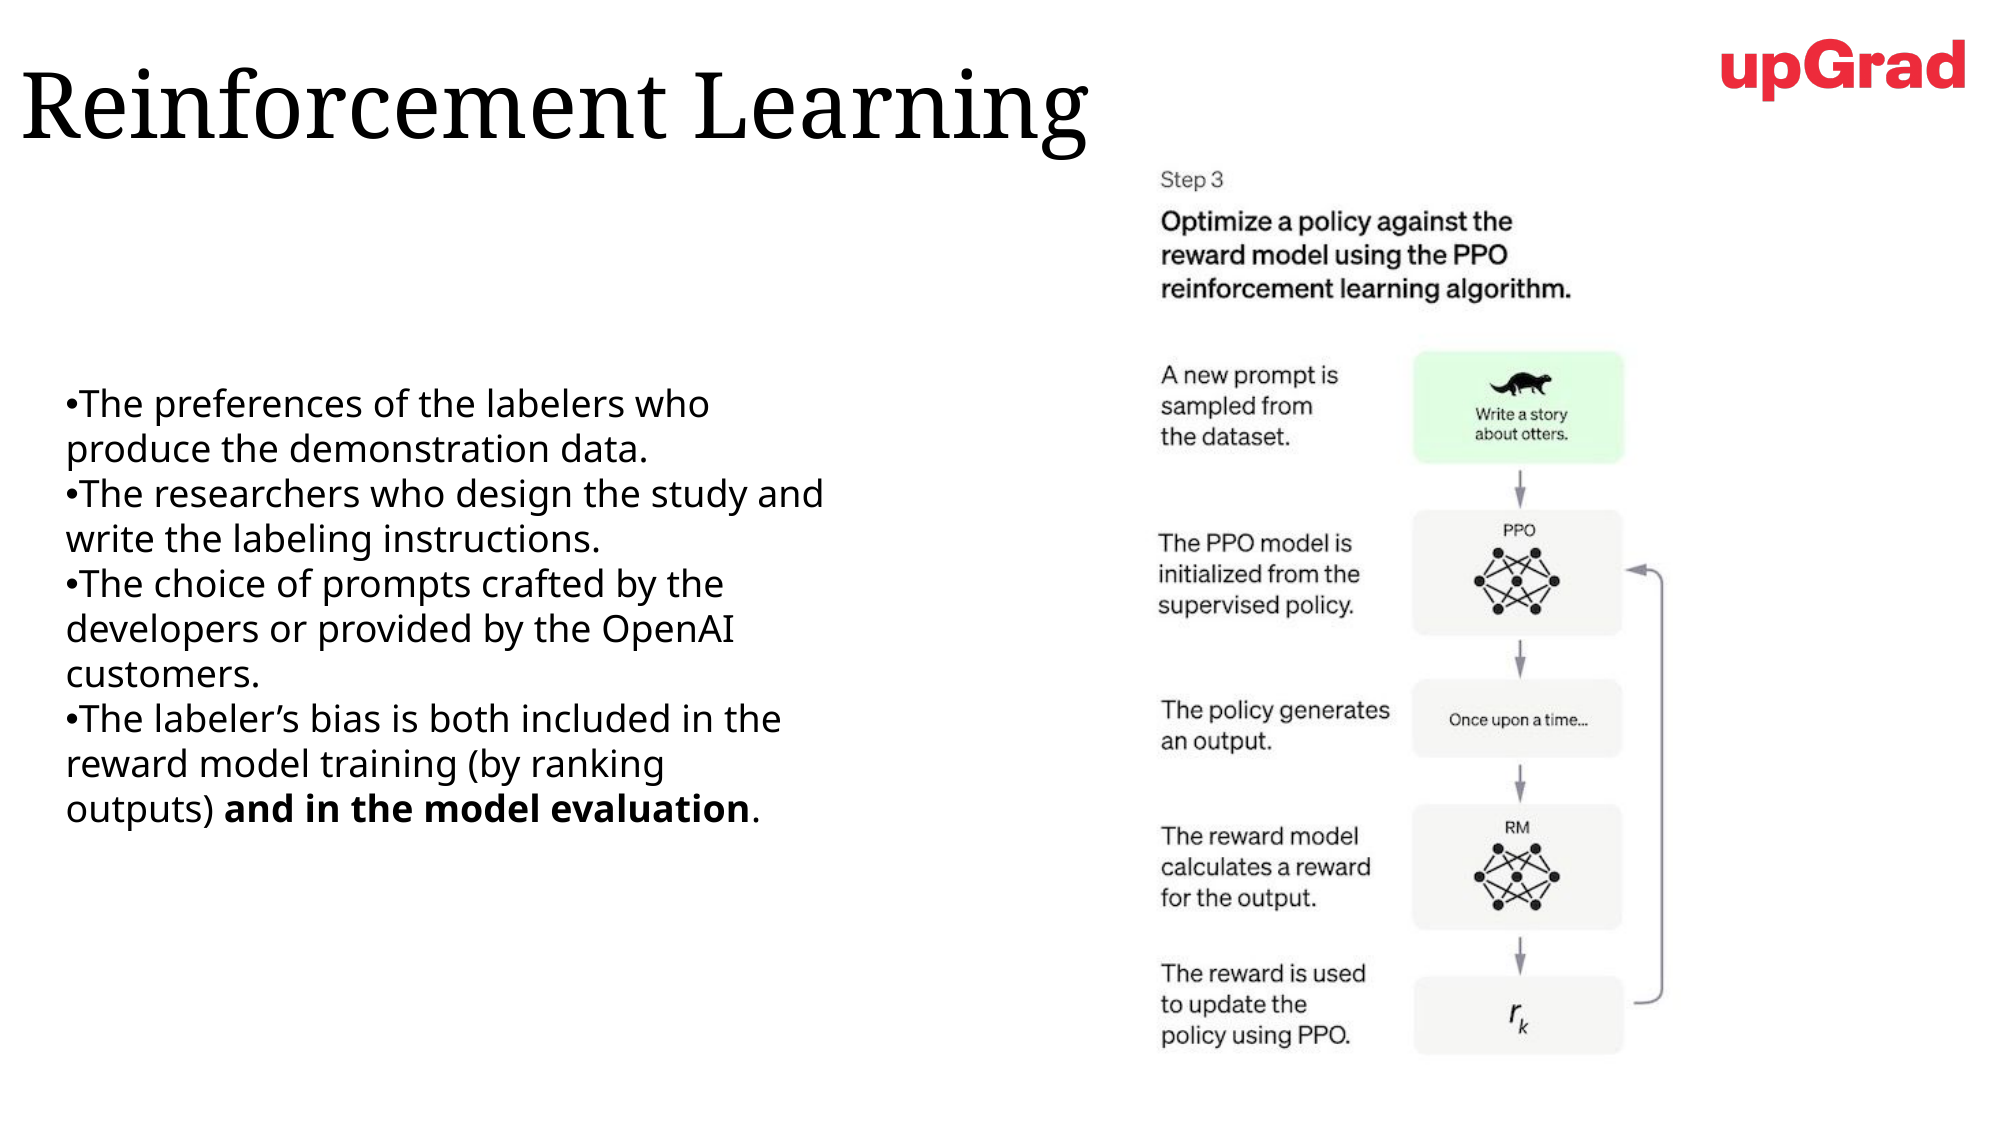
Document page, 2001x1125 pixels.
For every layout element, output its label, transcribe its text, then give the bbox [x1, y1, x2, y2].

text_box The preferences of the labelers who produce the demonstration data. The researchers who design the study and write the labeling instructions. The choice of prompts crafted by the developers or provided by the OpenAI customers. The labeler’s bias is both included in the reward model training (by ranking outputs) and in the model evaluation. [50, 373, 849, 838]
picture [1135, 160, 1681, 1093]
picture [1730, 0, 1970, 135]
title Reinforcement Learning [4, 0, 1730, 218]
